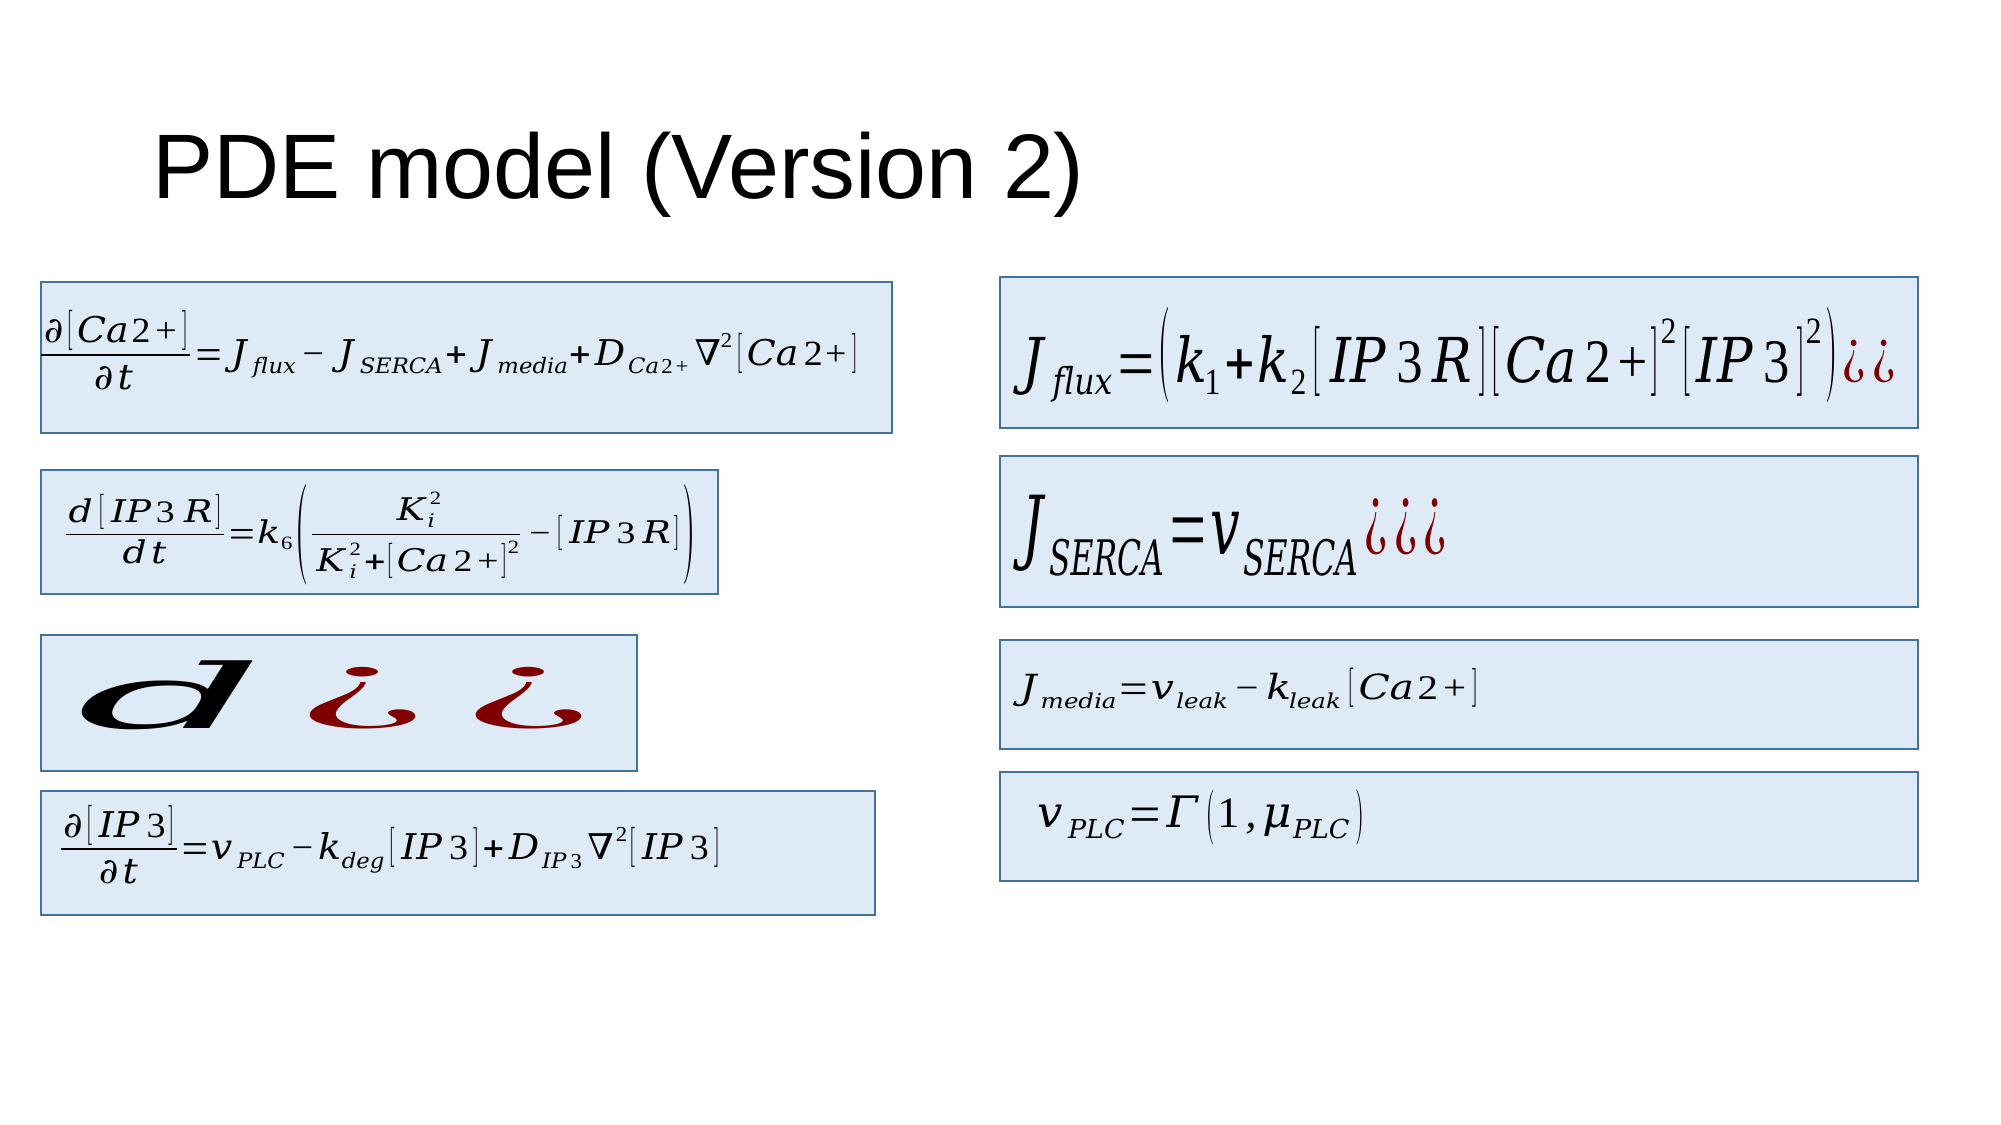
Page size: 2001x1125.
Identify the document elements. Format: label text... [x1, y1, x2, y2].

text_box [999, 276, 1919, 429]
text_box [40, 634, 638, 772]
text_box [40, 469, 719, 595]
title PDE model (Version 2) [137, 59, 1863, 278]
text_box [999, 771, 1919, 882]
text_box [40, 281, 893, 434]
text_box [40, 790, 876, 916]
text_box [999, 639, 1919, 750]
text_box [999, 455, 1919, 608]
